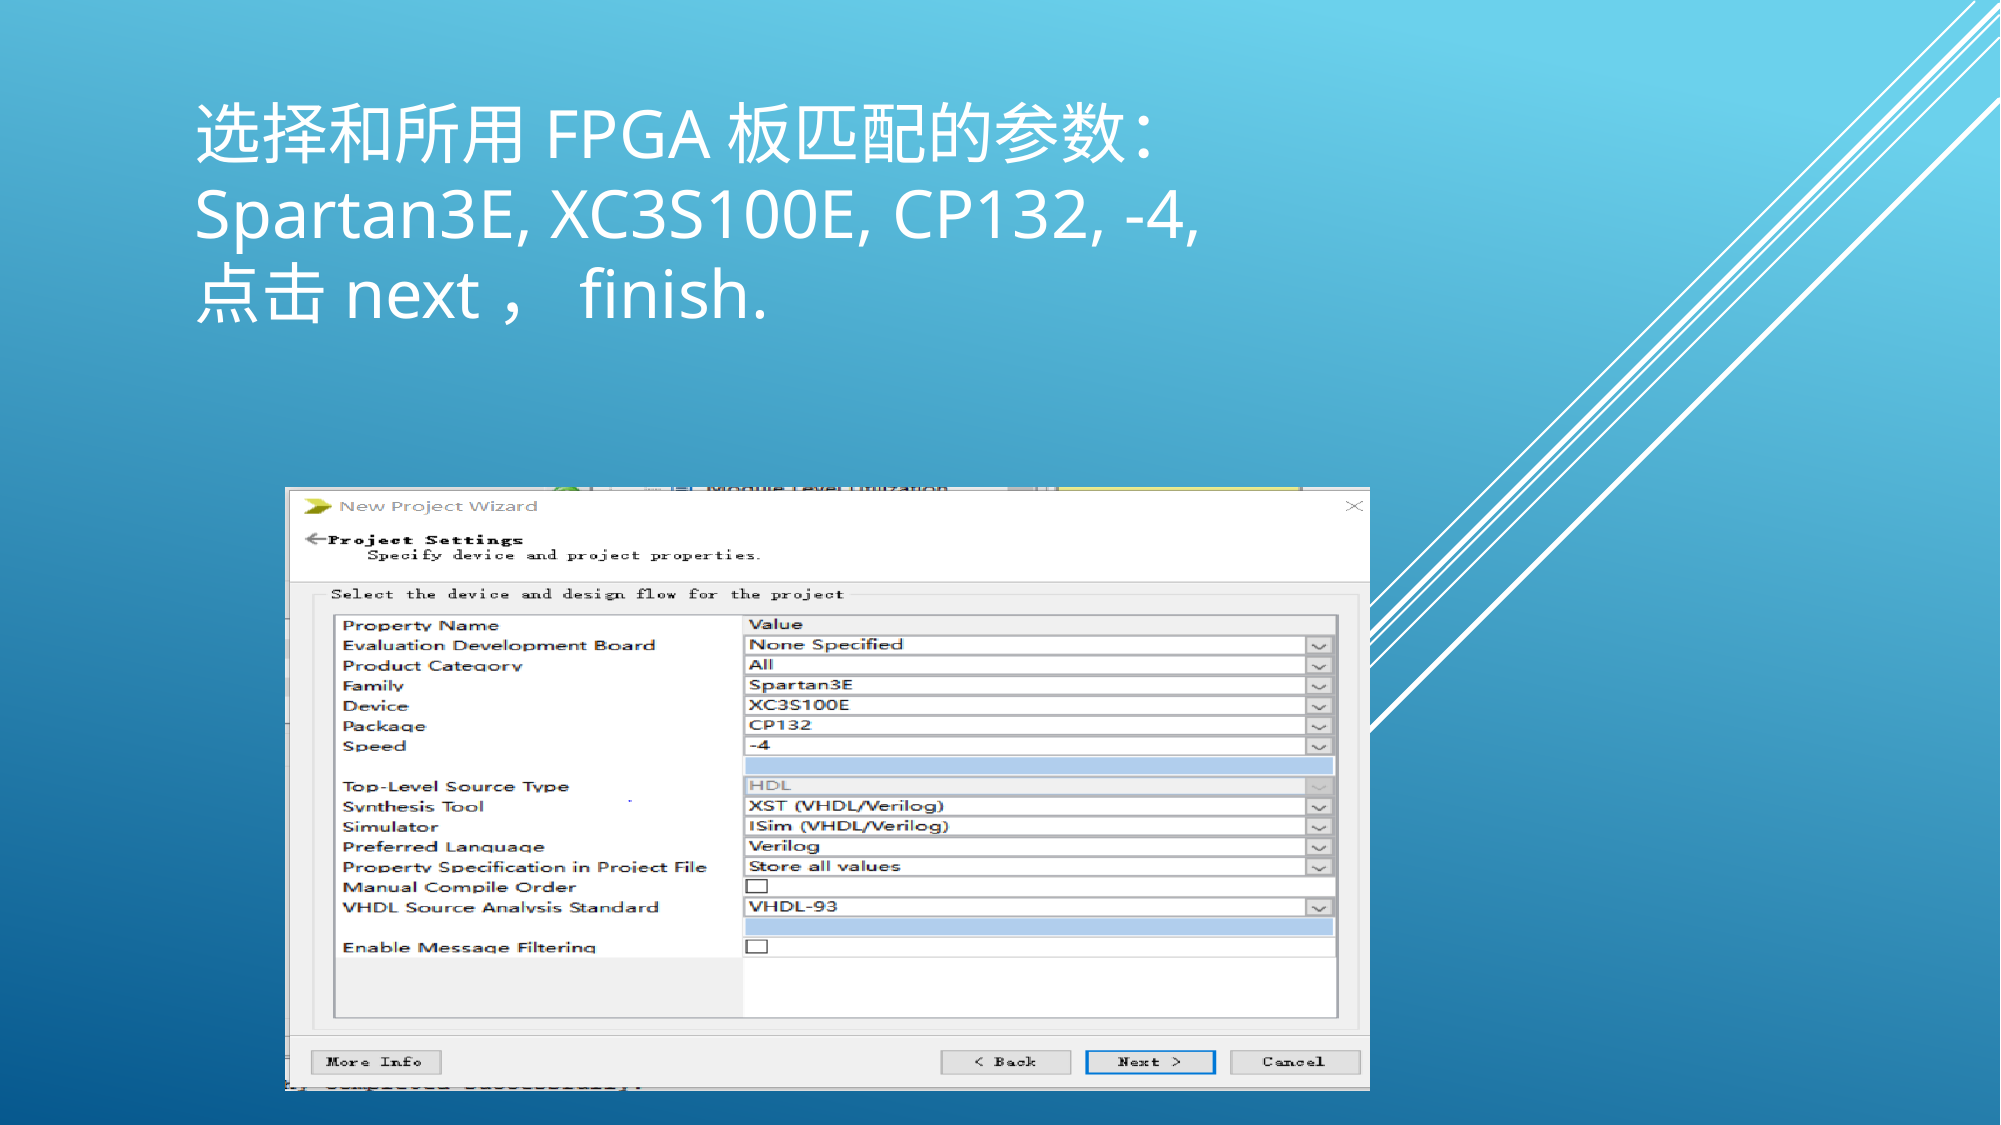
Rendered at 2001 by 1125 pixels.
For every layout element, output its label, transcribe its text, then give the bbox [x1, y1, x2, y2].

text_box 选择和所用FPGA板匹配的参数：Spartan3E, XC3S100E, CP132, -4, 点击next，finish. [179, 84, 1370, 340]
picture [285, 487, 1370, 1091]
